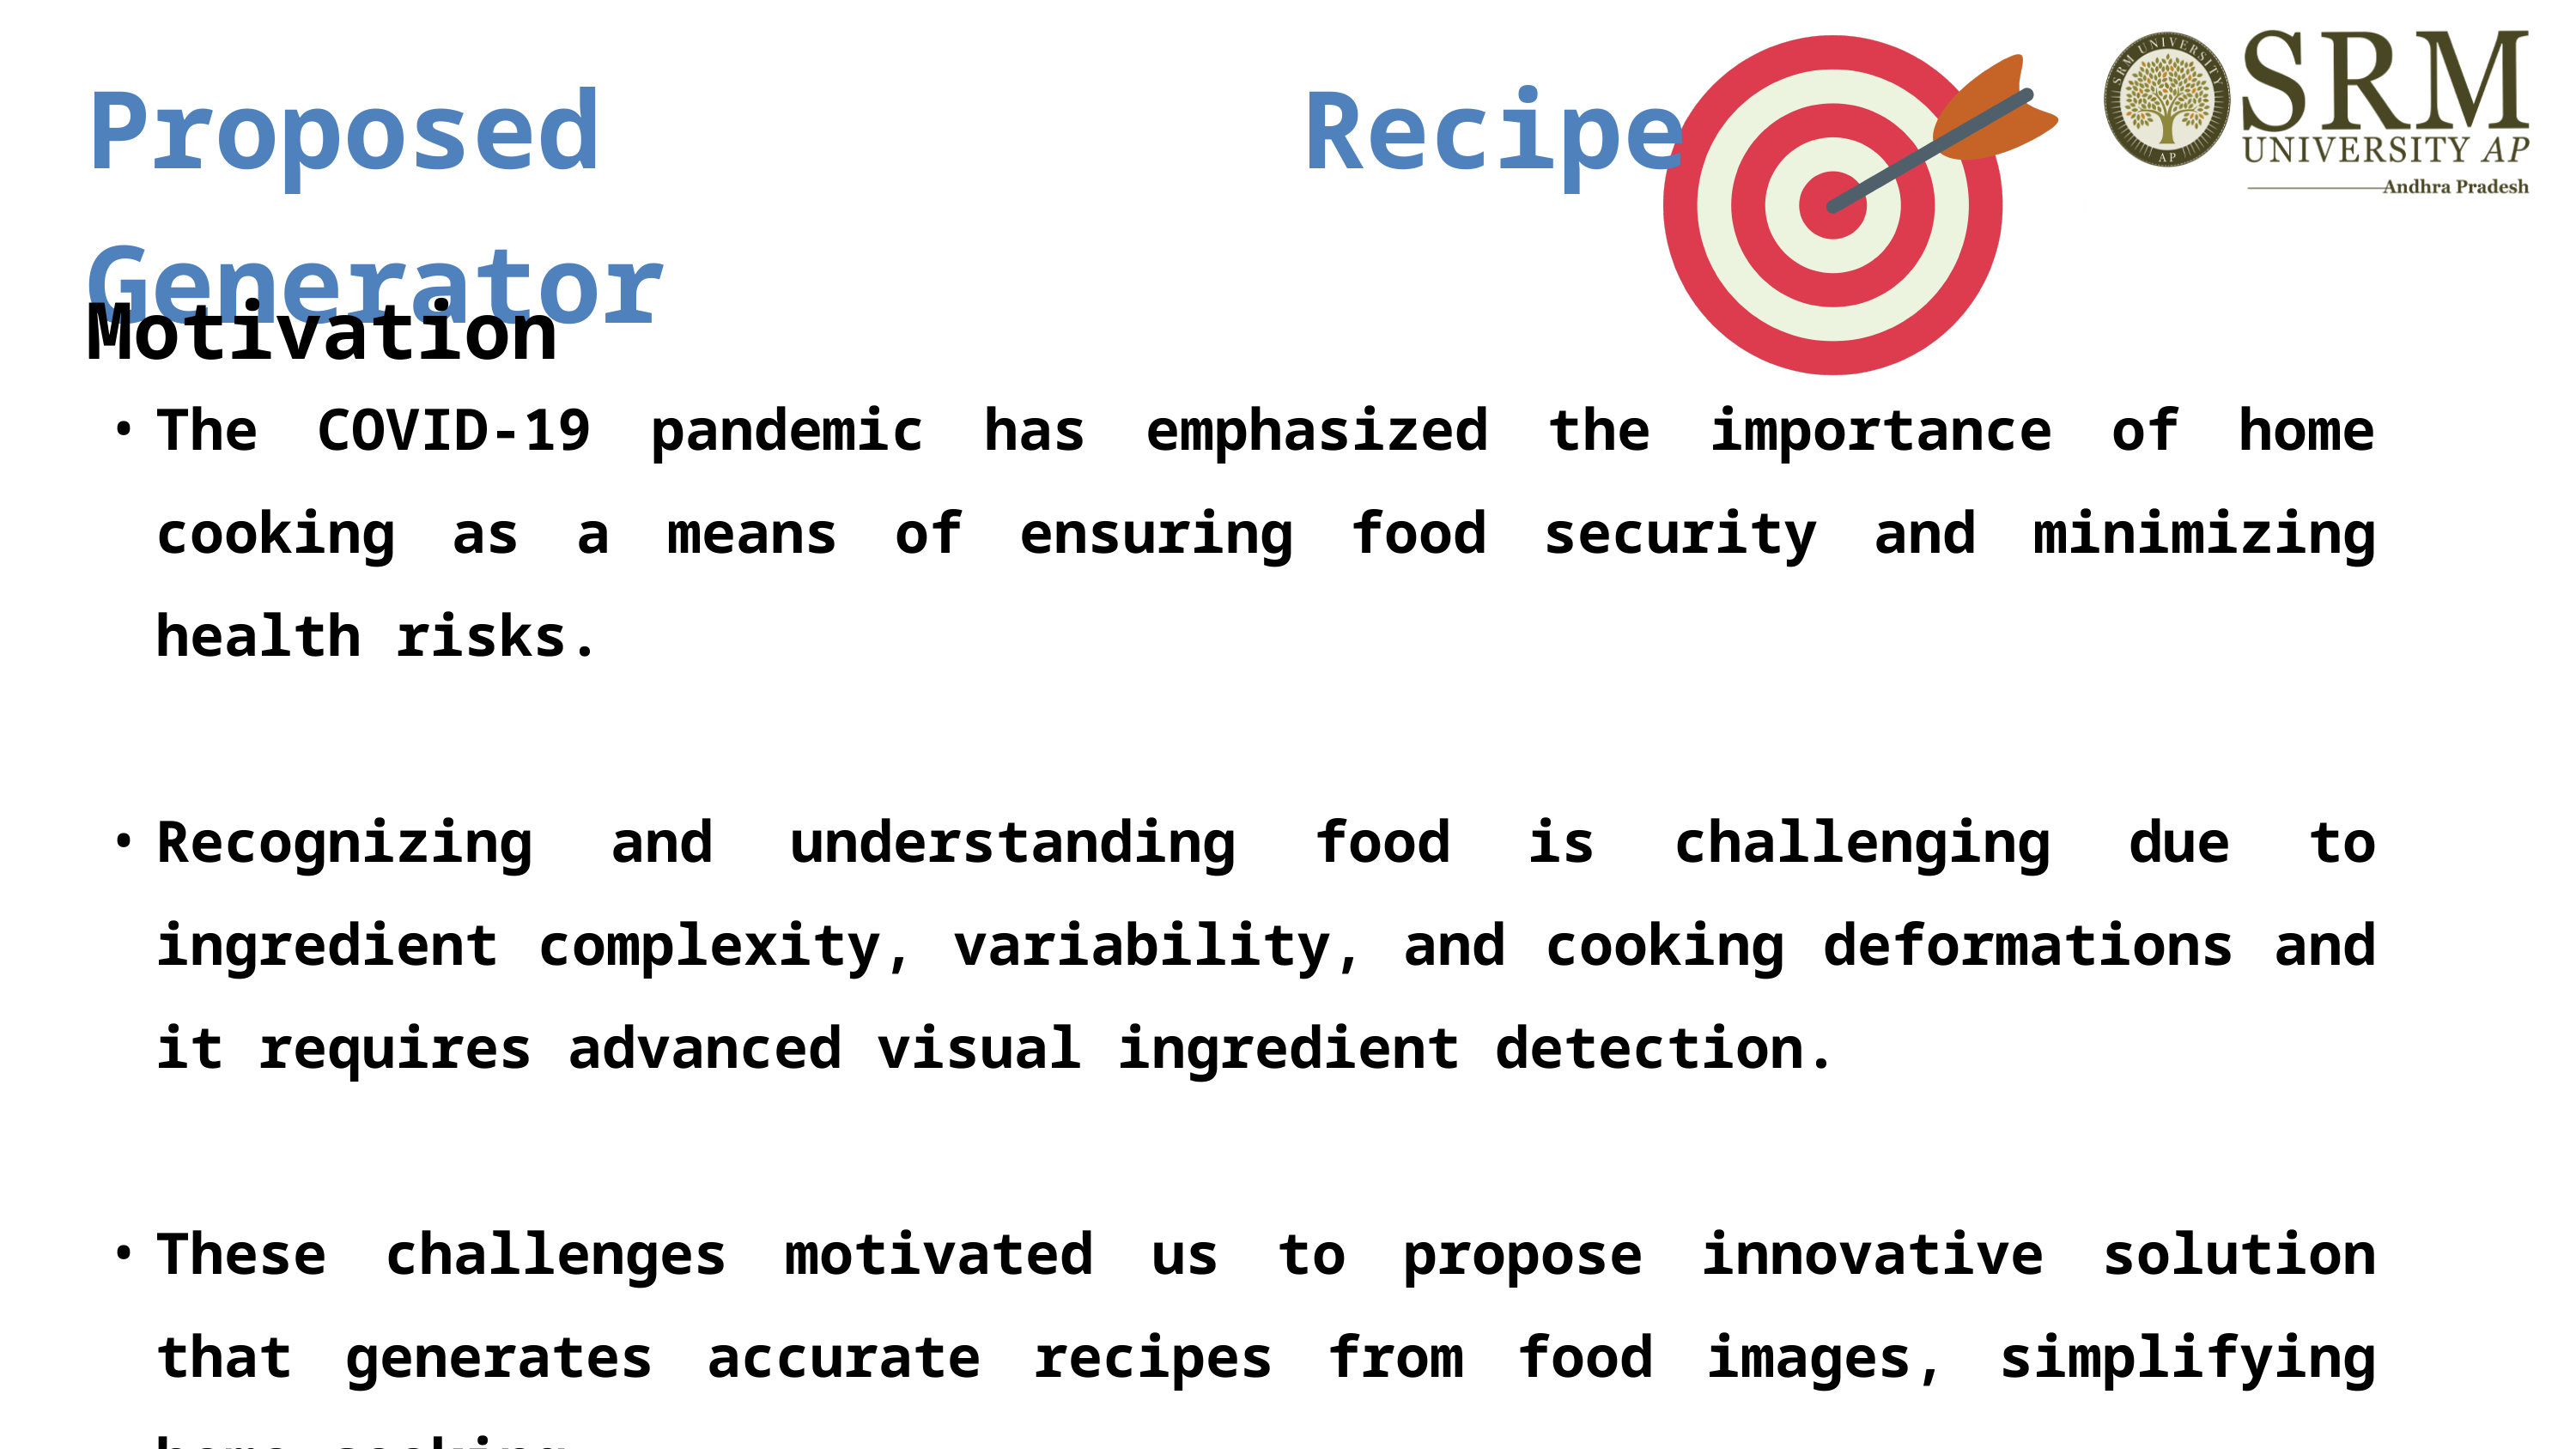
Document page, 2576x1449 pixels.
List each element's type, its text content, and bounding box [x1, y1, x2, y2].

text_box Proposed Recipe Generator [86, 35, 1662, 320]
text_box Motivation [86, 242, 581, 320]
text_box The COVID-19 pandemic has emphasized the importance of home cooking as a means of ensuring food security and minimizing health risks. Recognizing and understanding food is challenging due to ingredient complexity, variability, and cooking deformations and it requires advanced visual ingredient detection. These challenges motivated us to propose innovative solution that generates accurate recipes from food images, simplifying home cooking. [58, 320, 2378, 1449]
picture [1663, 35, 2086, 375]
picture [2099, 12, 2536, 208]
